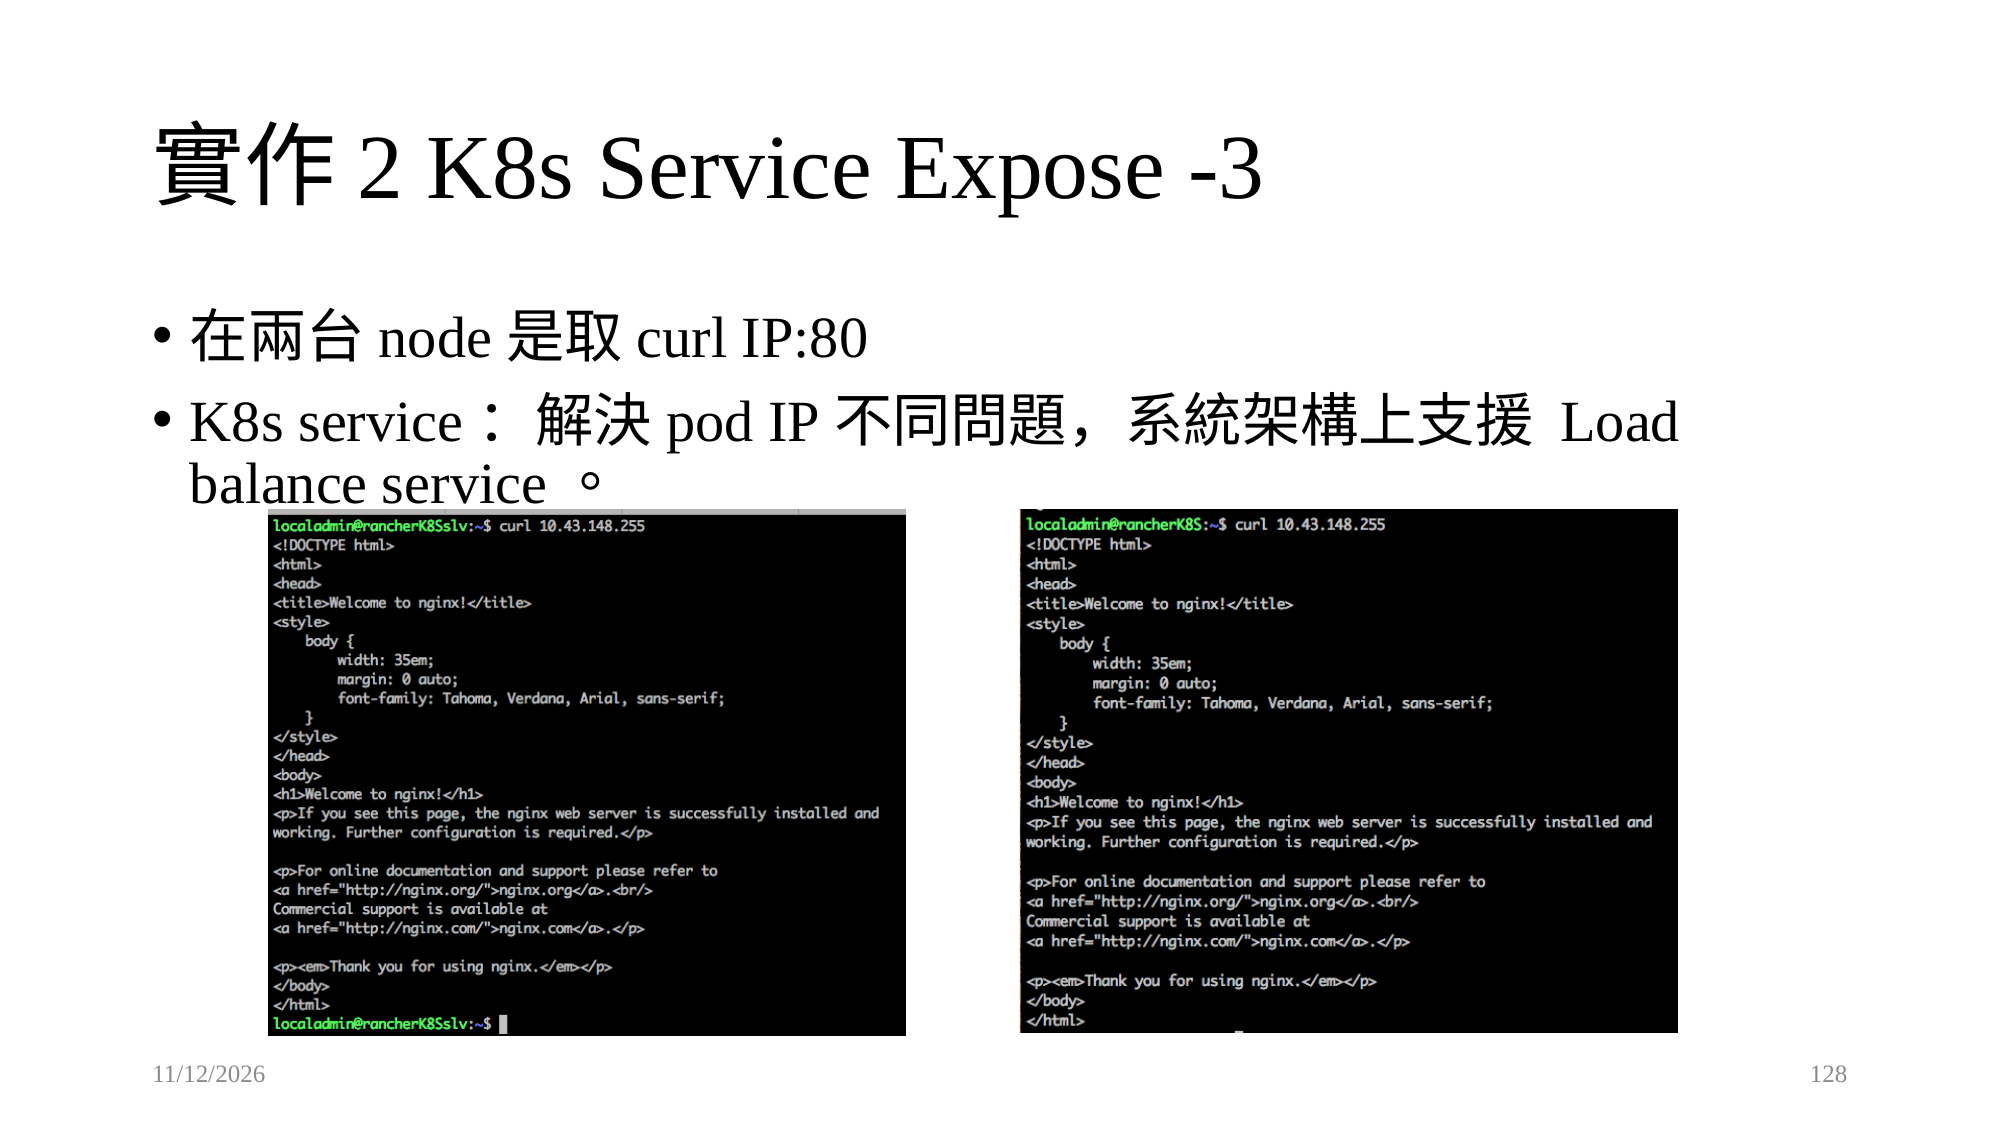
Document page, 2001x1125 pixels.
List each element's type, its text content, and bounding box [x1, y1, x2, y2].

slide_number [137, 1042, 588, 1103]
slide_number 128 [1412, 1042, 1863, 1103]
list 在兩台node是取curl IP:80 K8s service：解決pod IP不同問題，系統架構上支援 Load balance service。 [137, 299, 1863, 1014]
picture [268, 509, 906, 1036]
picture [1019, 509, 1678, 1033]
title 實作2 K8s Service Expose -3 [137, 59, 1863, 278]
